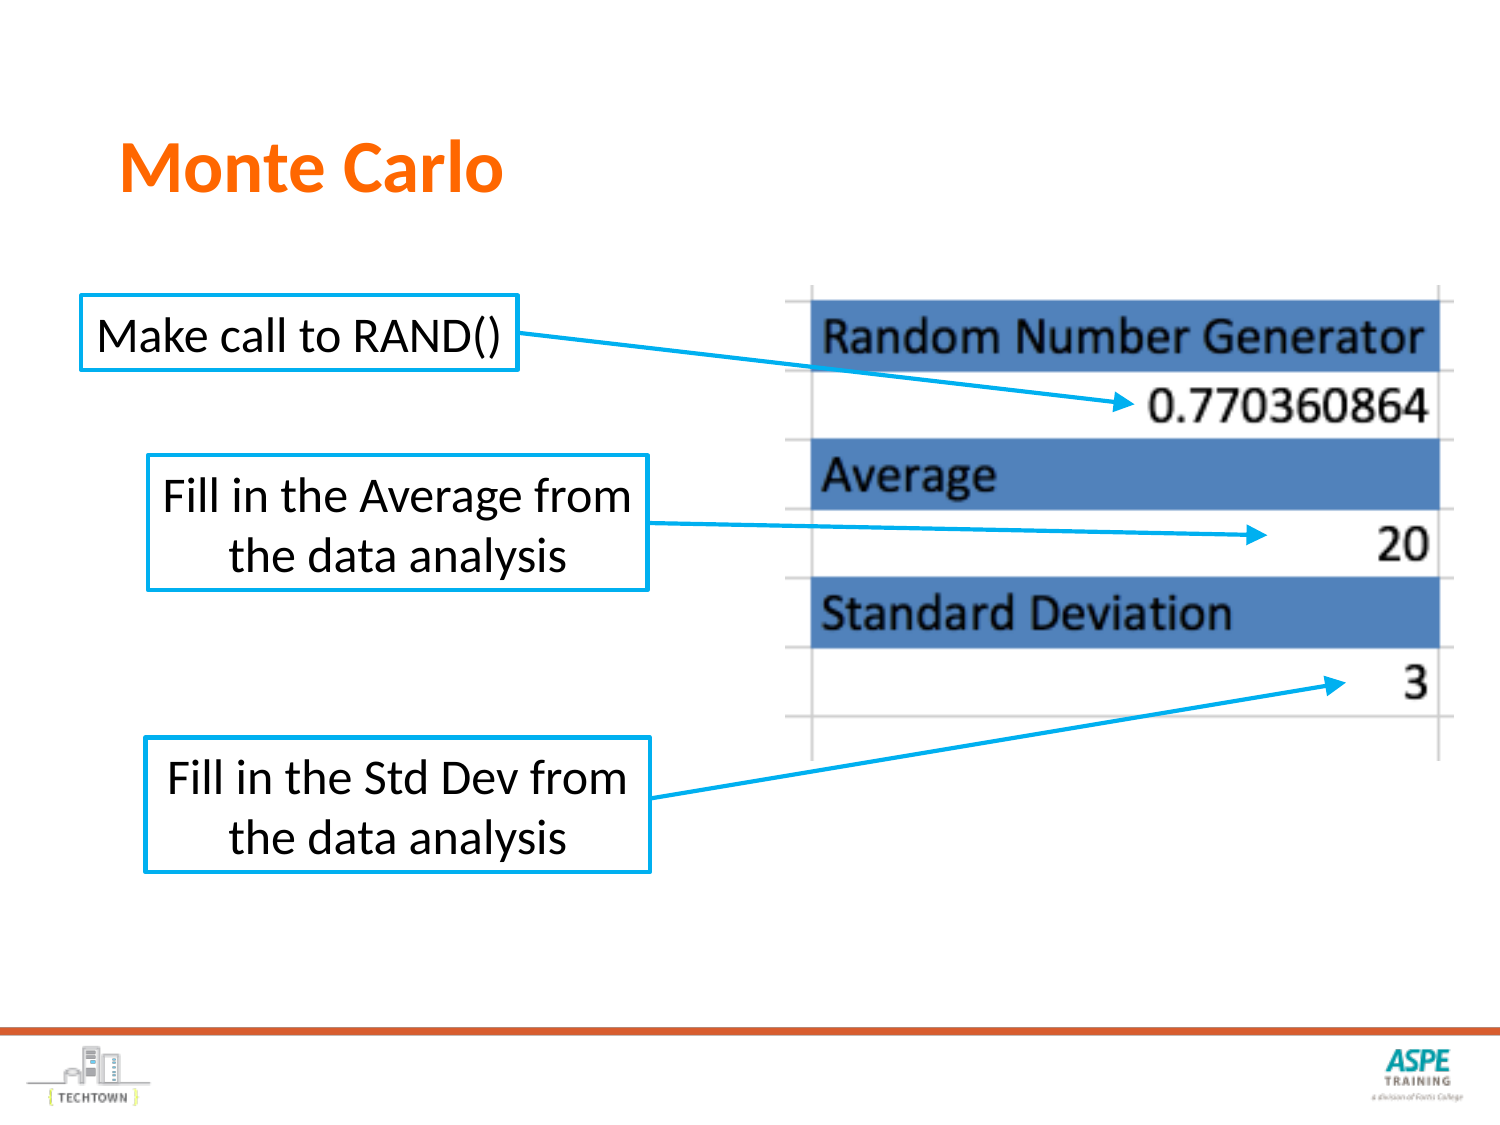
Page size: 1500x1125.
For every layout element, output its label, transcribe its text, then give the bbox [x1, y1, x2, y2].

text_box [649, 523, 1268, 536]
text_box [650, 682, 1346, 799]
text_box Fill in the Std Dev from the data analysis [145, 737, 650, 873]
picture [784, 285, 1454, 761]
title Monte Carlo [103, 59, 1397, 278]
text_box Make call to RAND() [81, 295, 518, 371]
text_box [519, 333, 1135, 405]
text_box Fill in the Average from the data analysis [147, 455, 648, 591]
